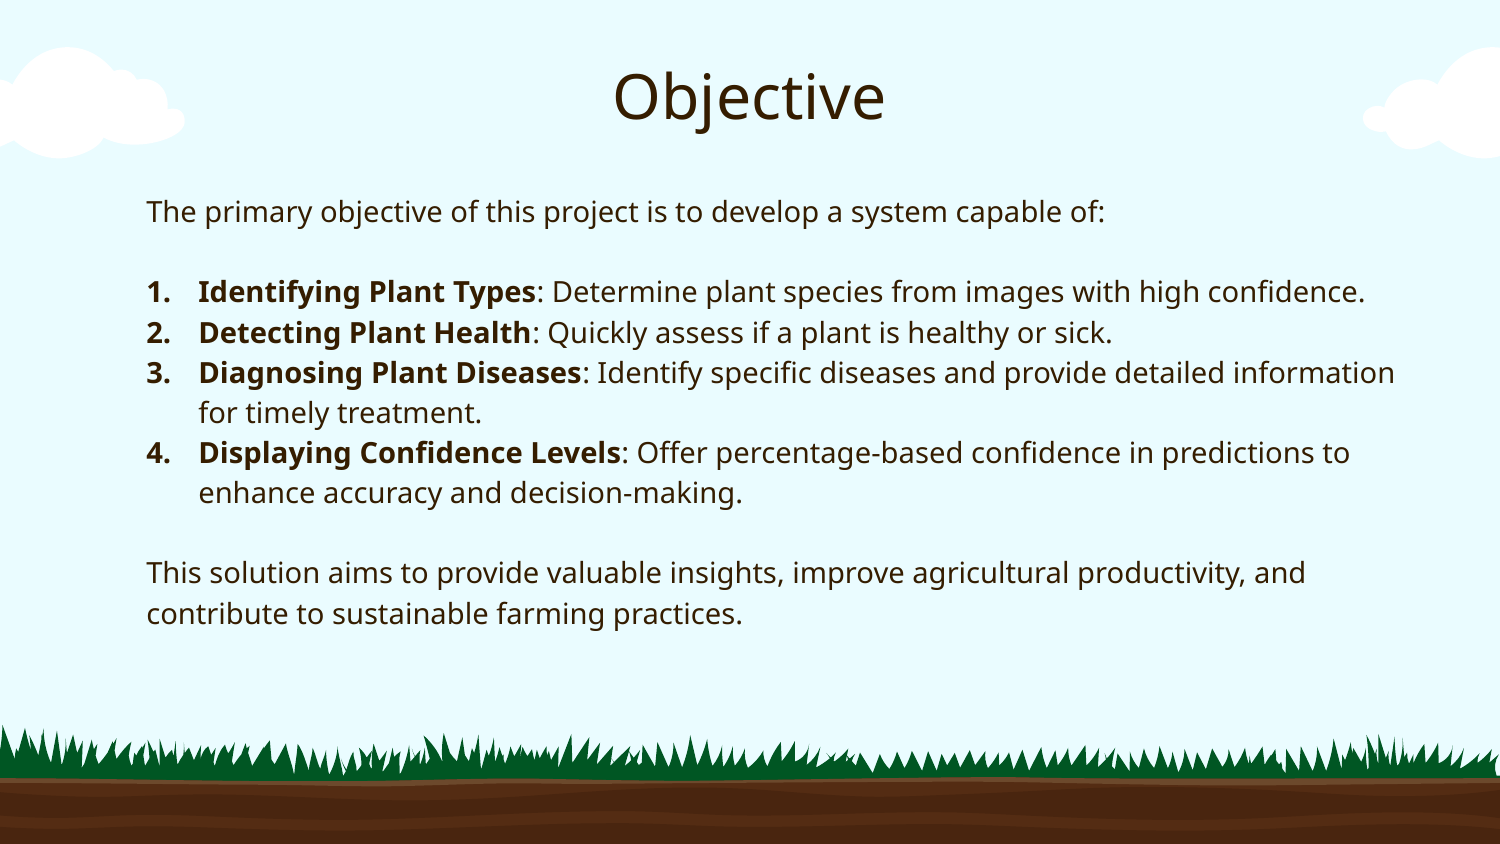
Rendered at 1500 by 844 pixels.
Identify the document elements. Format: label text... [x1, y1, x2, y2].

subtitle The primary objective of this project is to develop a system capable of: Identifying Plant Types: Determine plant species from images with high confidence. Detecting Plant Health: Quickly assess if a plant is healthy or sick. Diagnosing Plant Diseases: Identify specific diseases and provide detailed information for timely treatment. Displaying Confidence Levels: Offer percentage-based confidence in predictions to enhance accuracy and decision-making. This solution aims to provide valuable insights, improve agricultural productivity, and contribute to sustainable farming practices. [108, 173, 1438, 673]
title Objective [118, 42, 1382, 137]
